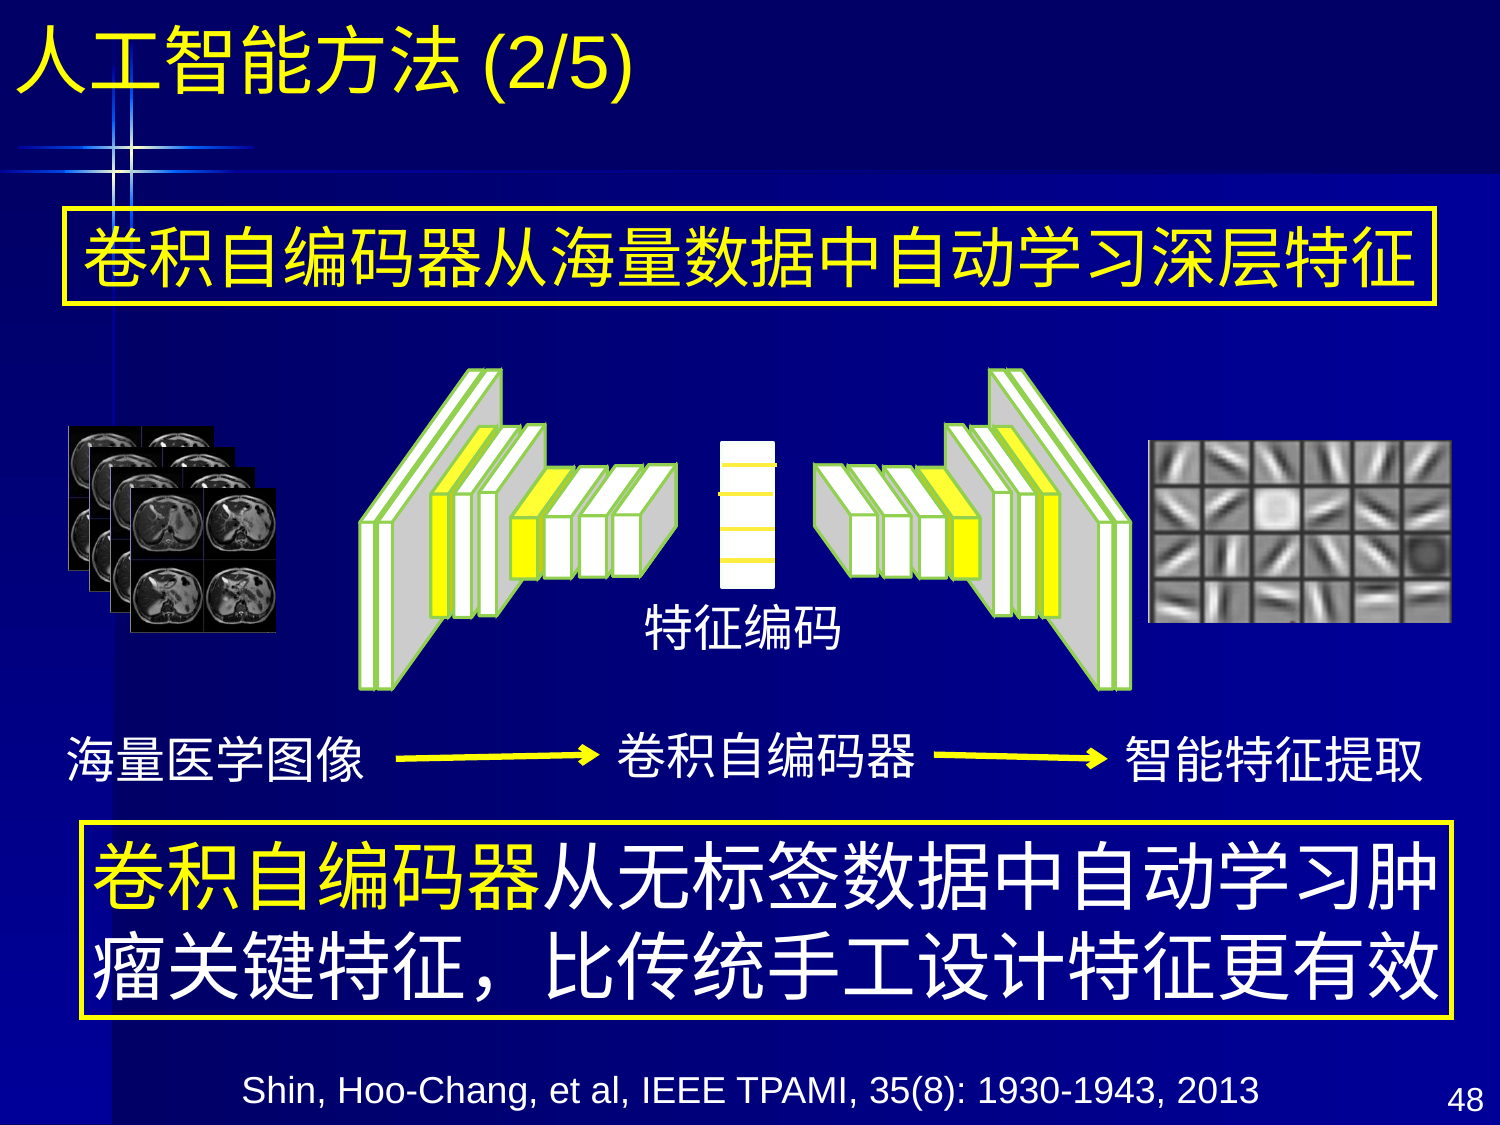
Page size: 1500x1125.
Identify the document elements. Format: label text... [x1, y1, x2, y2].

text_box Shin, Hoo-Chang, et al, IEEE TPAMI, 35(8): 1930-1943, 2013 [48, 1058, 1453, 1119]
text_box 智能特征提取 [1107, 721, 1441, 797]
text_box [68, 426, 276, 634]
text_box 卷积自编码器 [599, 717, 934, 793]
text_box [359, 369, 1131, 690]
text_box 人工智能方法(2/5) [5, 5, 1459, 111]
text_box 卷积自编码器从无标签数据中自动学习肿瘤关键特征，比传统手工设计特征更有效 [81, 822, 1452, 1018]
picture [1147, 440, 1453, 623]
text_box 卷积自编码器从海量数据中自动学习深层特征 [64, 208, 1435, 304]
text_box 海量医学图像 [35, 721, 396, 797]
